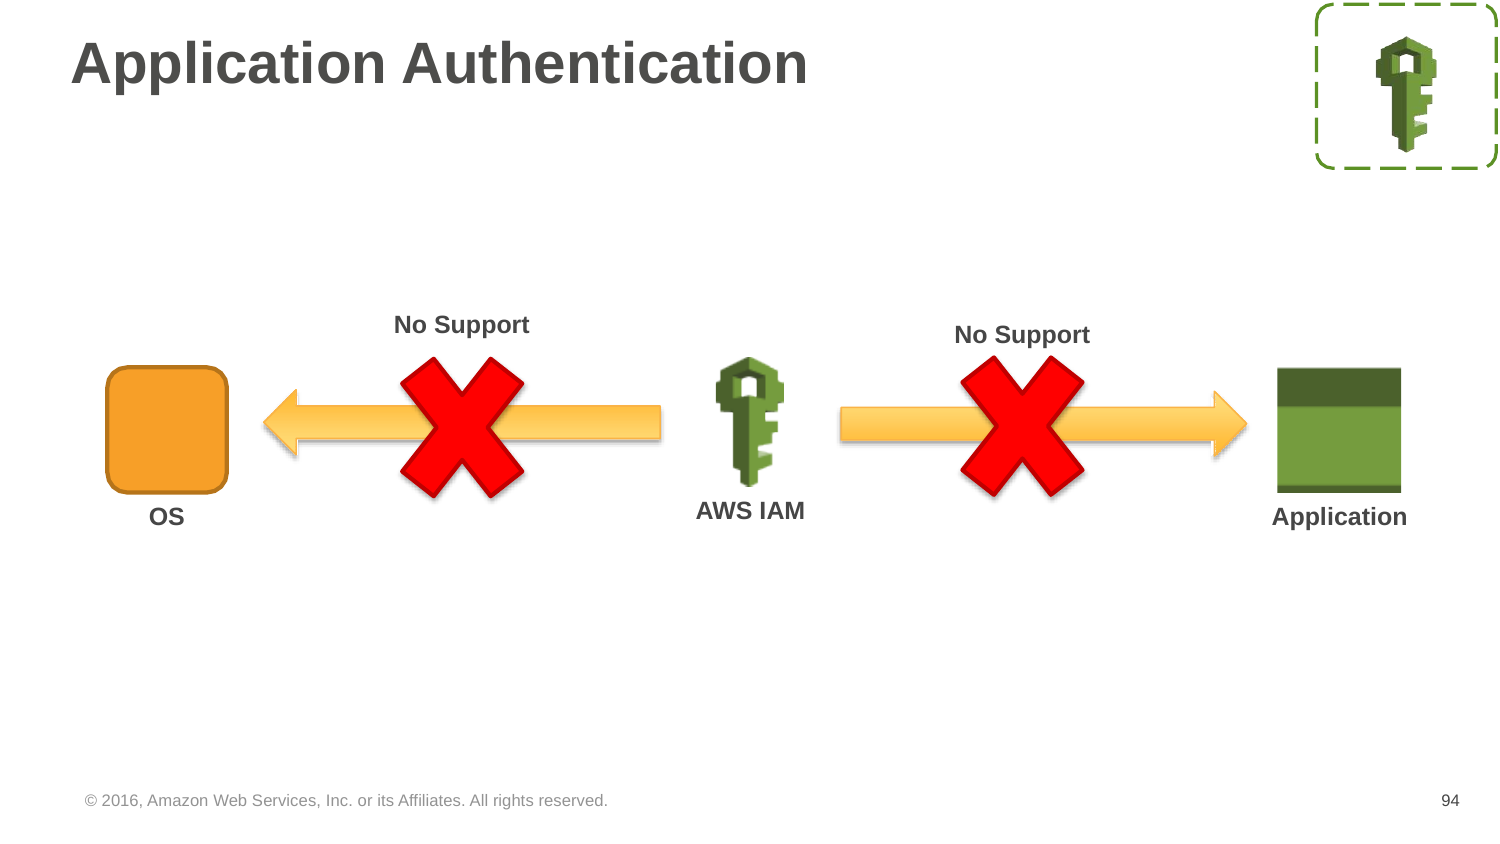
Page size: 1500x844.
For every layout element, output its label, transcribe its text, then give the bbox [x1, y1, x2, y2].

title Application Authentication [68, 22, 813, 166]
slide_number ‹#› [1426, 789, 1467, 844]
text_box AWS IAM [693, 492, 807, 525]
footer © 2016, Amazon Web Services, Inc. or its Affiliates. All rights reserved. [82, 789, 613, 844]
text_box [107, 367, 228, 493]
text_box Application [1269, 498, 1410, 531]
text_box No Support [952, 316, 1093, 349]
text_box OS [146, 502, 188, 531]
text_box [258, 352, 667, 511]
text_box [1316, 4, 1497, 169]
text_box [1277, 367, 1402, 493]
text_box No Support [391, 306, 533, 339]
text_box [834, 350, 1252, 509]
text_box [715, 357, 784, 487]
